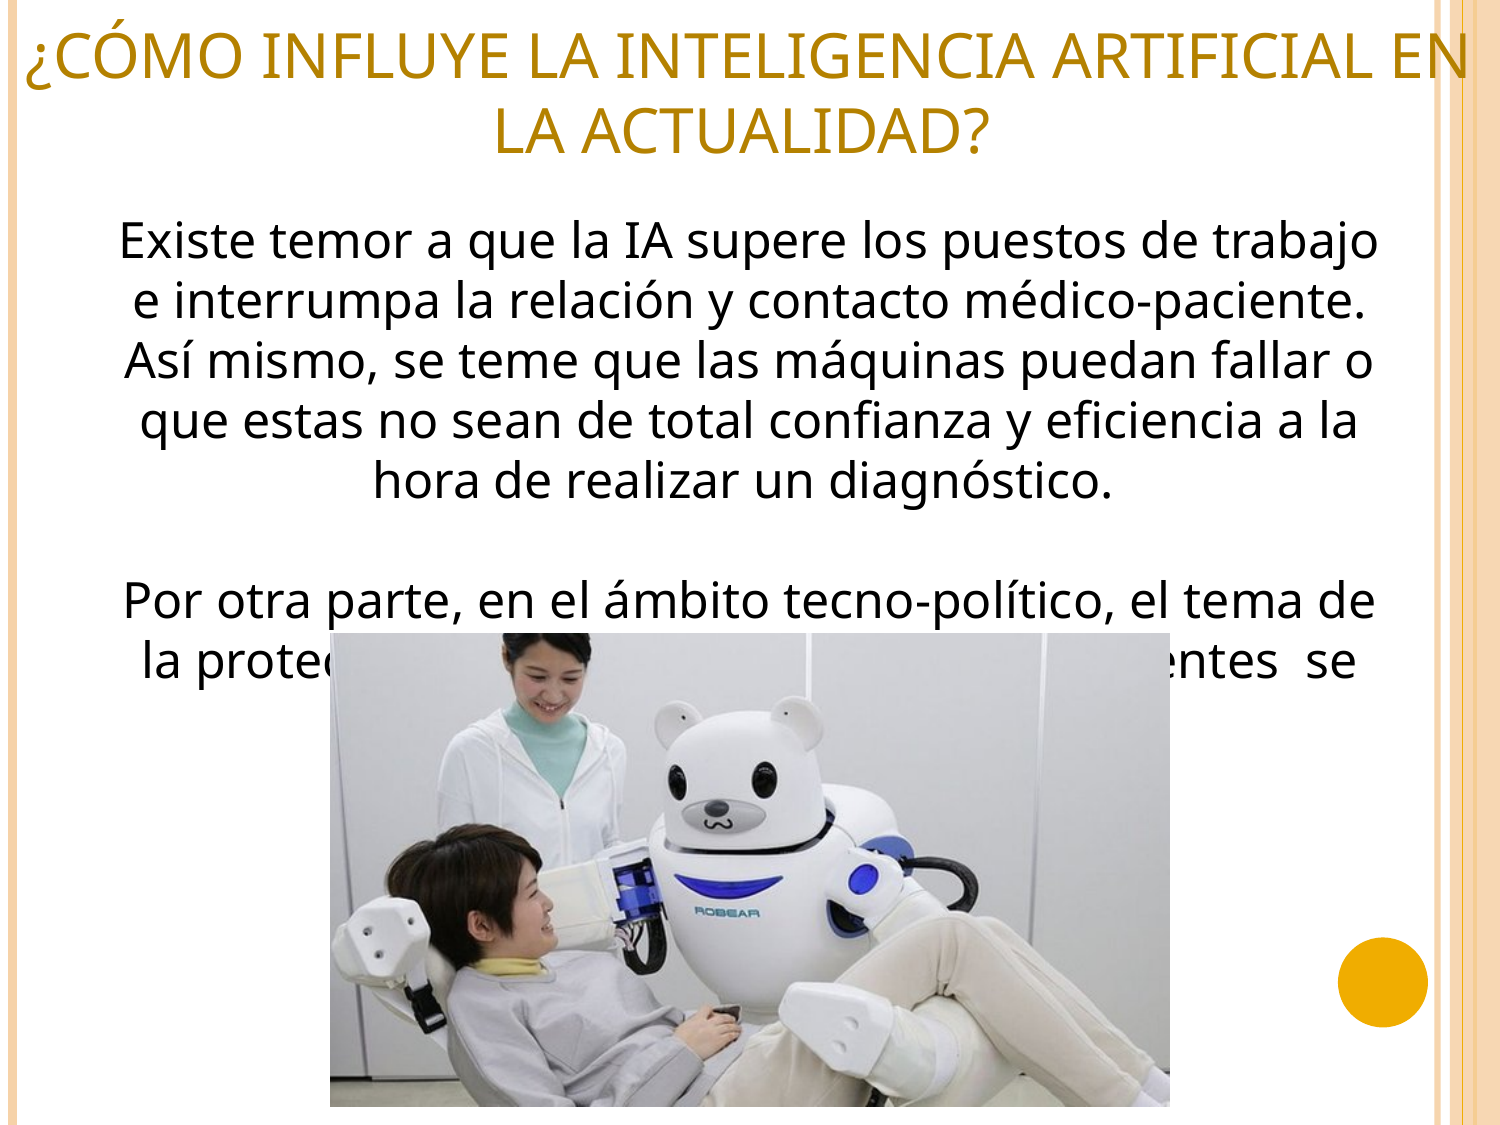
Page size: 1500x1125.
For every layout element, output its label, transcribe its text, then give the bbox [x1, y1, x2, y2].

title ¿Cómo influye la inteligencia artificial en la actualidad? [0, 0, 1500, 174]
picture [329, 633, 1171, 1107]
list Existe temor a que la IA supere los puestos de trabajo e interrumpa la relación y contacto médico-paciente. Así mismo, se teme que las máquinas puedan fallar o que estas no sean de total confianza y eficiencia a la hora de realizar un diagnóstico. Por otra parte, en el ámbito tecno-político, el tema de la protección y manejo de datos de los pacientes se vuelve cada vez más crucial. [87, 81, 1412, 888]
